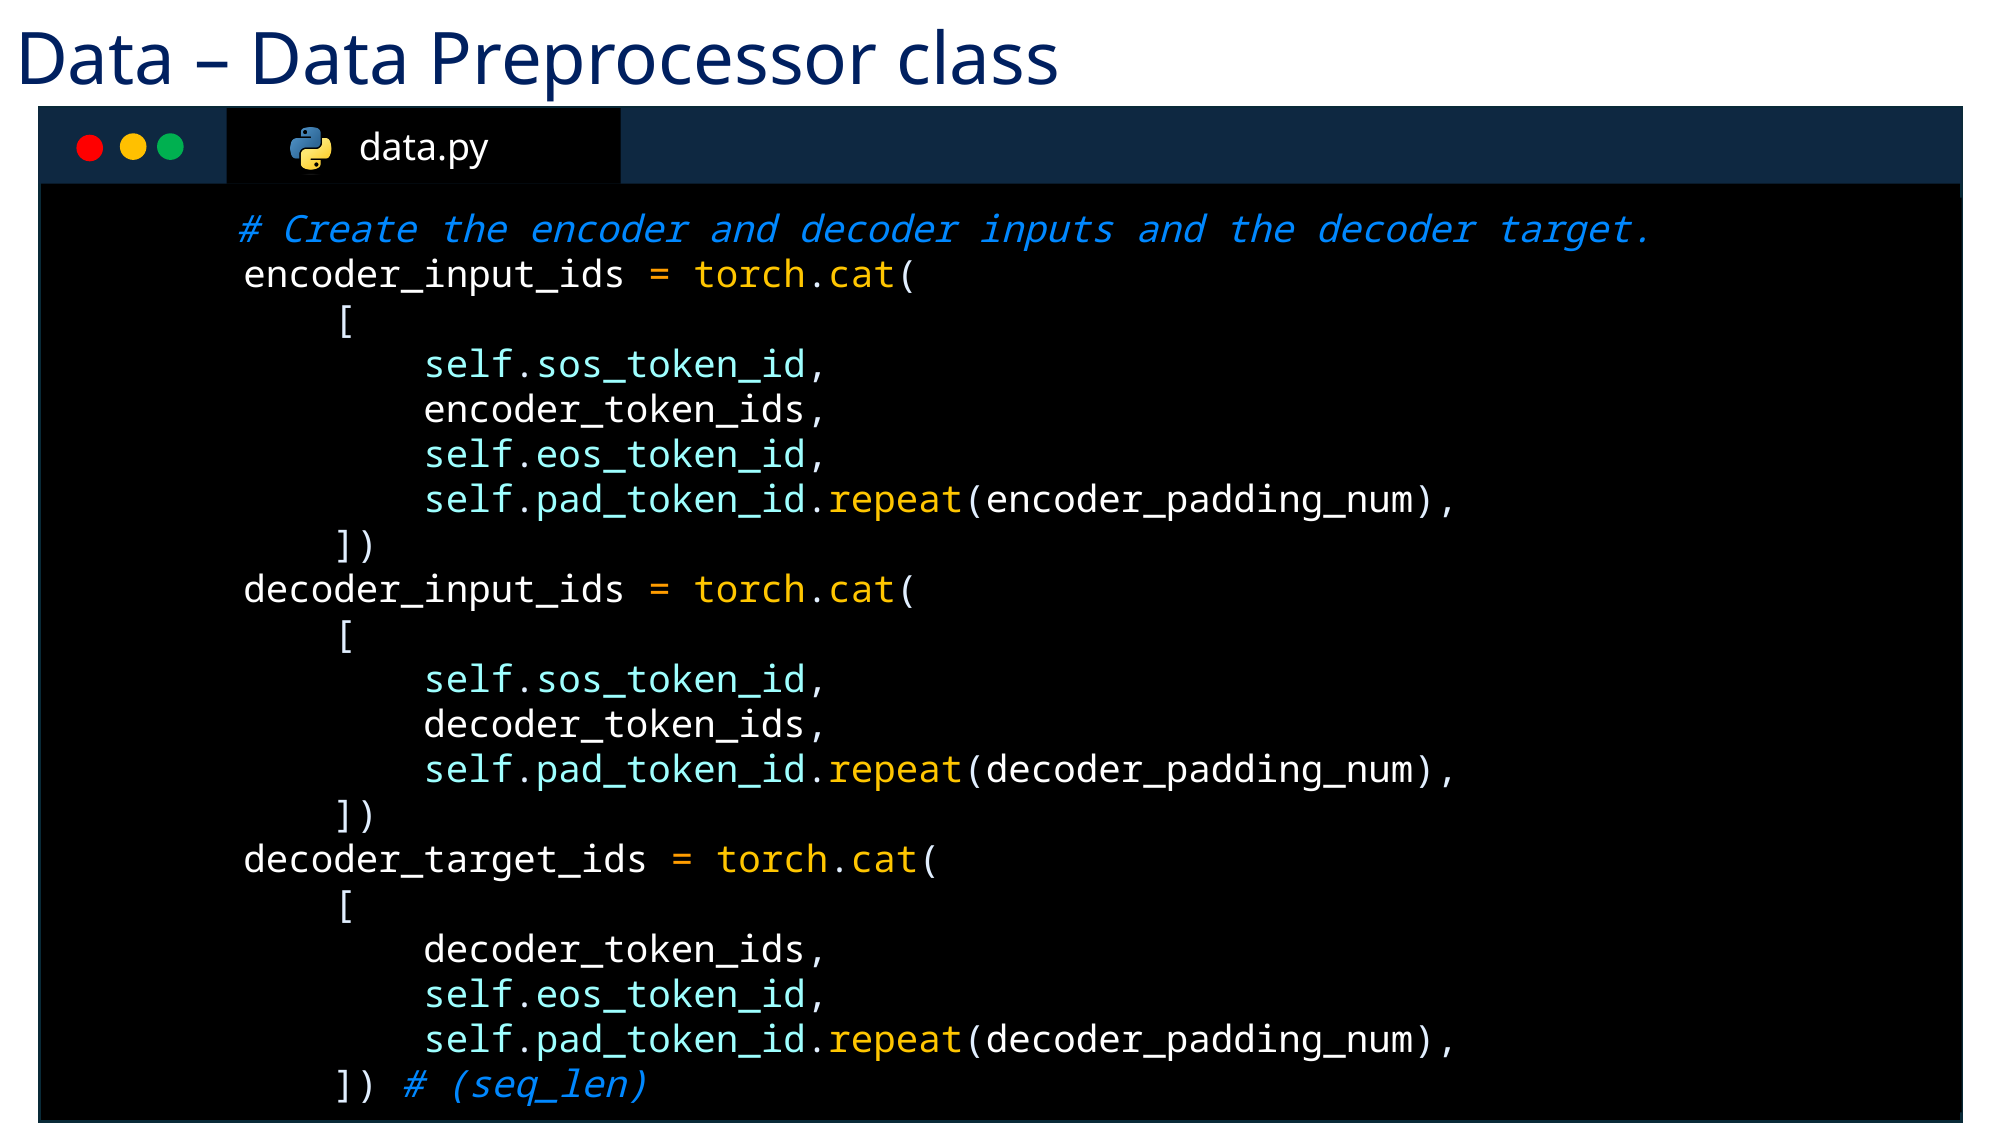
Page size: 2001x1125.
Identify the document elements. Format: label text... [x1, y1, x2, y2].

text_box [75, 132, 185, 162]
text_box [37, 106, 225, 185]
text_box # Create the encoder and decoder inputs and the decoder target. encoder_input_ids = torch.cat( [ self.sos_token_id, encoder_token_ids, self.eos_token_id, self.pad_token_id.repeat(encoder_padding_num), ]) decoder_input_ids = torch.cat( [ self.sos_token_id, decoder_token_ids, self.pad_token_id.repeat(decoder_padding_num), ]) decoder_target_ids = torch.cat( [ decoder_token_ids, self.eos_token_id, self.pad_token_id.repeat(decoder_padding_num), ]) # (seq_len) [48, 197, 1962, 1113]
text_box [38, 185, 1963, 1123]
text_box data.py [225, 106, 622, 185]
text_box [622, 106, 1963, 185]
picture [289, 127, 334, 175]
text_box Data – Data Preprocessor class [0, 13, 1361, 108]
